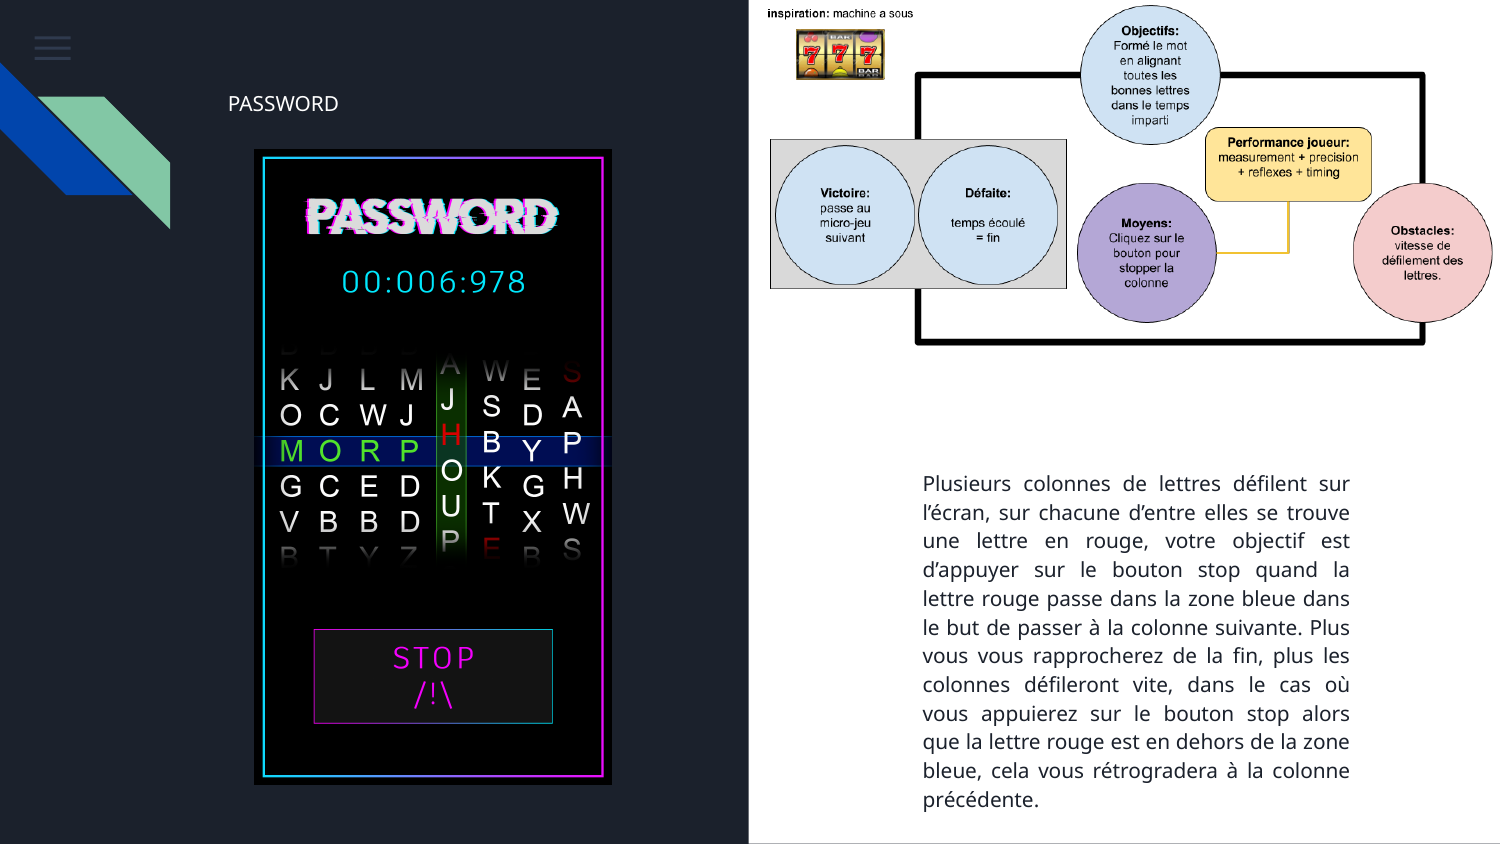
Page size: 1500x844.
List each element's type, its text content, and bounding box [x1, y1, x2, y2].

picture [749, 0, 1500, 423]
title PASSWORD [212, 75, 706, 160]
picture [254, 149, 612, 785]
text_box Plusieurs colonnes de lettres défilent sur l’écran, sur chacune d’entre elles se trouve une lettre en rouge, votre objectif est d’appuyer sur le bouton stop quand la lettre rouge passe dans la zone bleue dans le but de passer à la colonne suivante. Plus vous vous rapprocherez de la fin, plus les colonnes défileront vite, dans le cas où vous appuierez sur le bouton stop alors que la lettre rouge est en dehors de la zone bleue, cela vous rétrogradera à la colonne précédente. [907, 451, 1365, 774]
